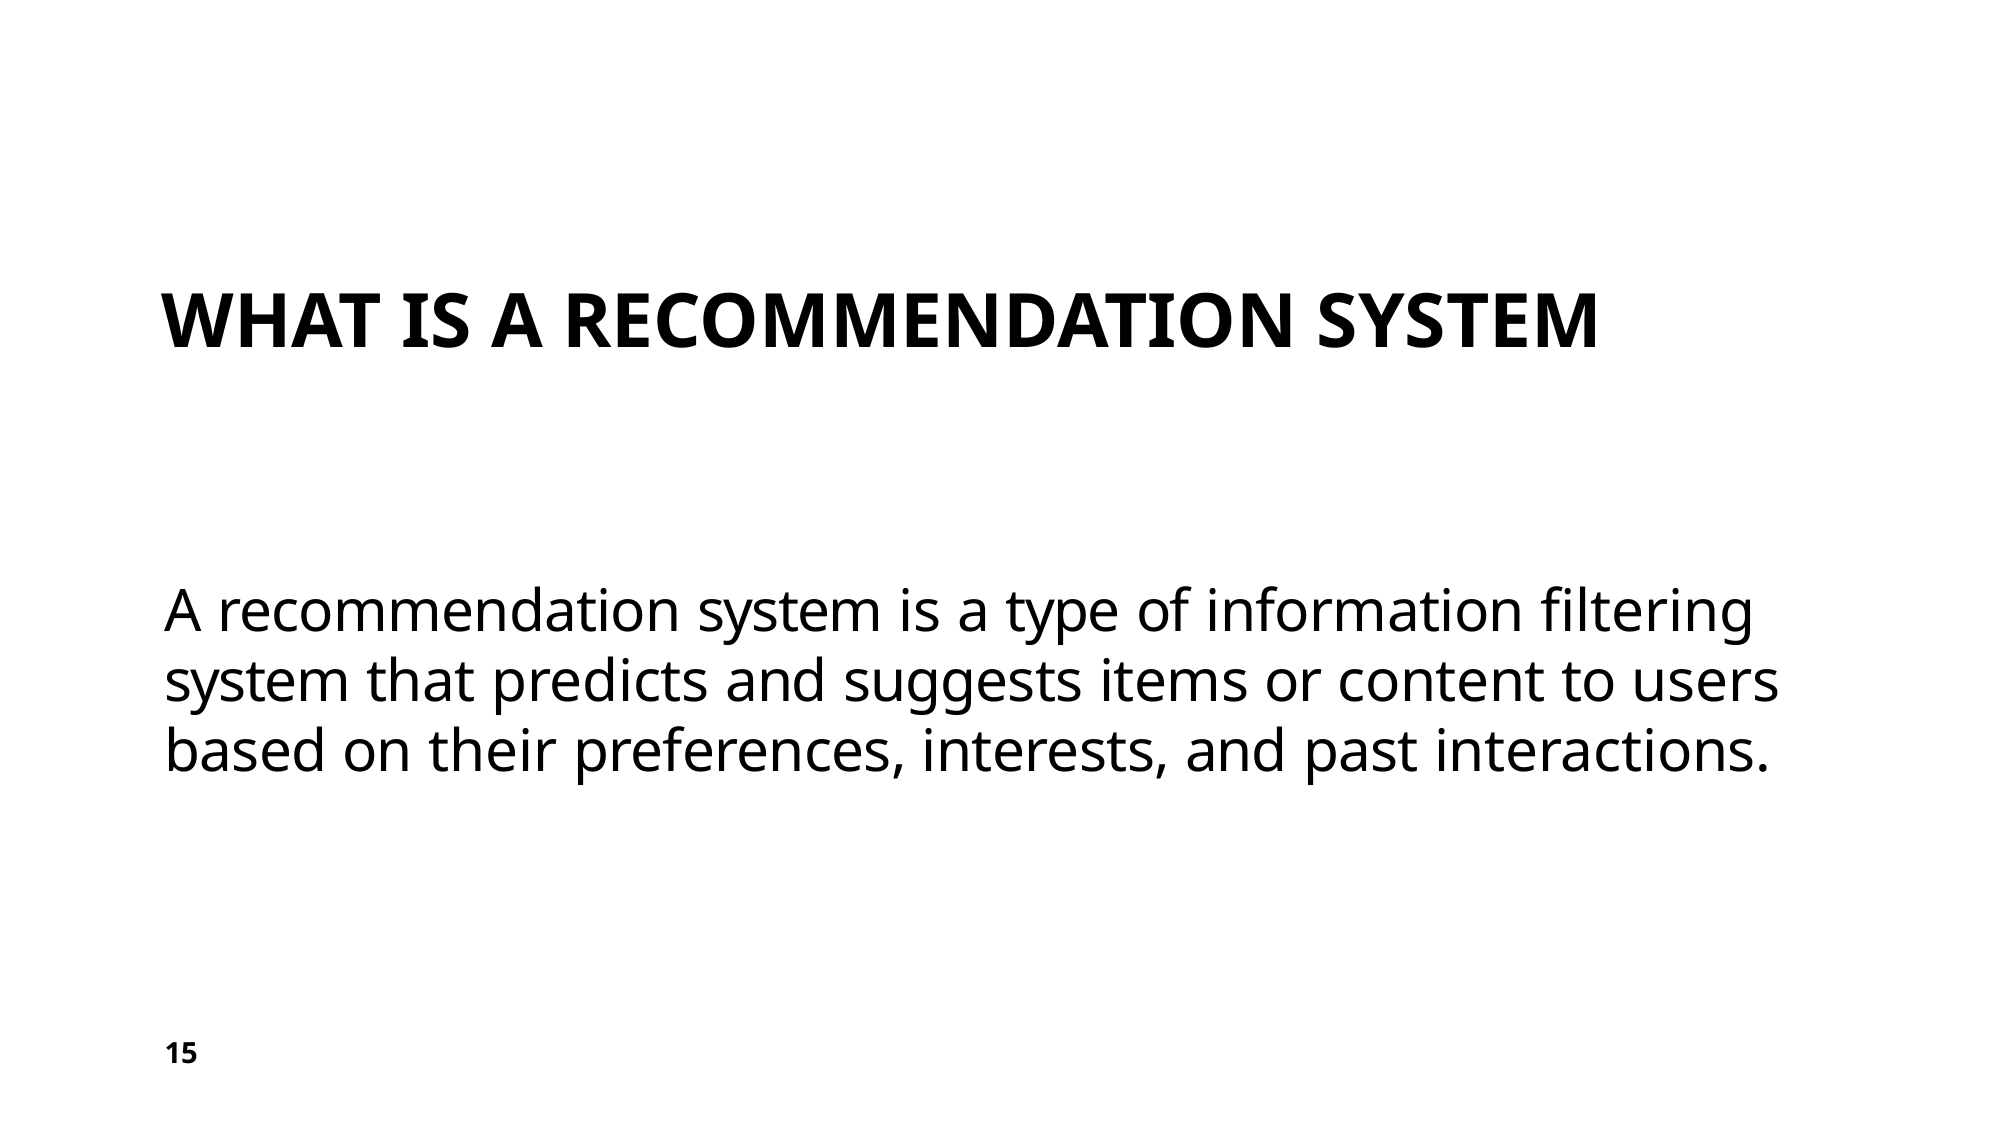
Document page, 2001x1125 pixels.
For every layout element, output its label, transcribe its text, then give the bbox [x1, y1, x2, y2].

list A recommendation system is a type of information filtering system that predicts and suggests items or content to users based on their preferences, interests, and past interactions. [149, 564, 1857, 855]
slide_number 15 [149, 1024, 588, 1085]
title What is a recommendation system [146, 153, 1854, 371]
